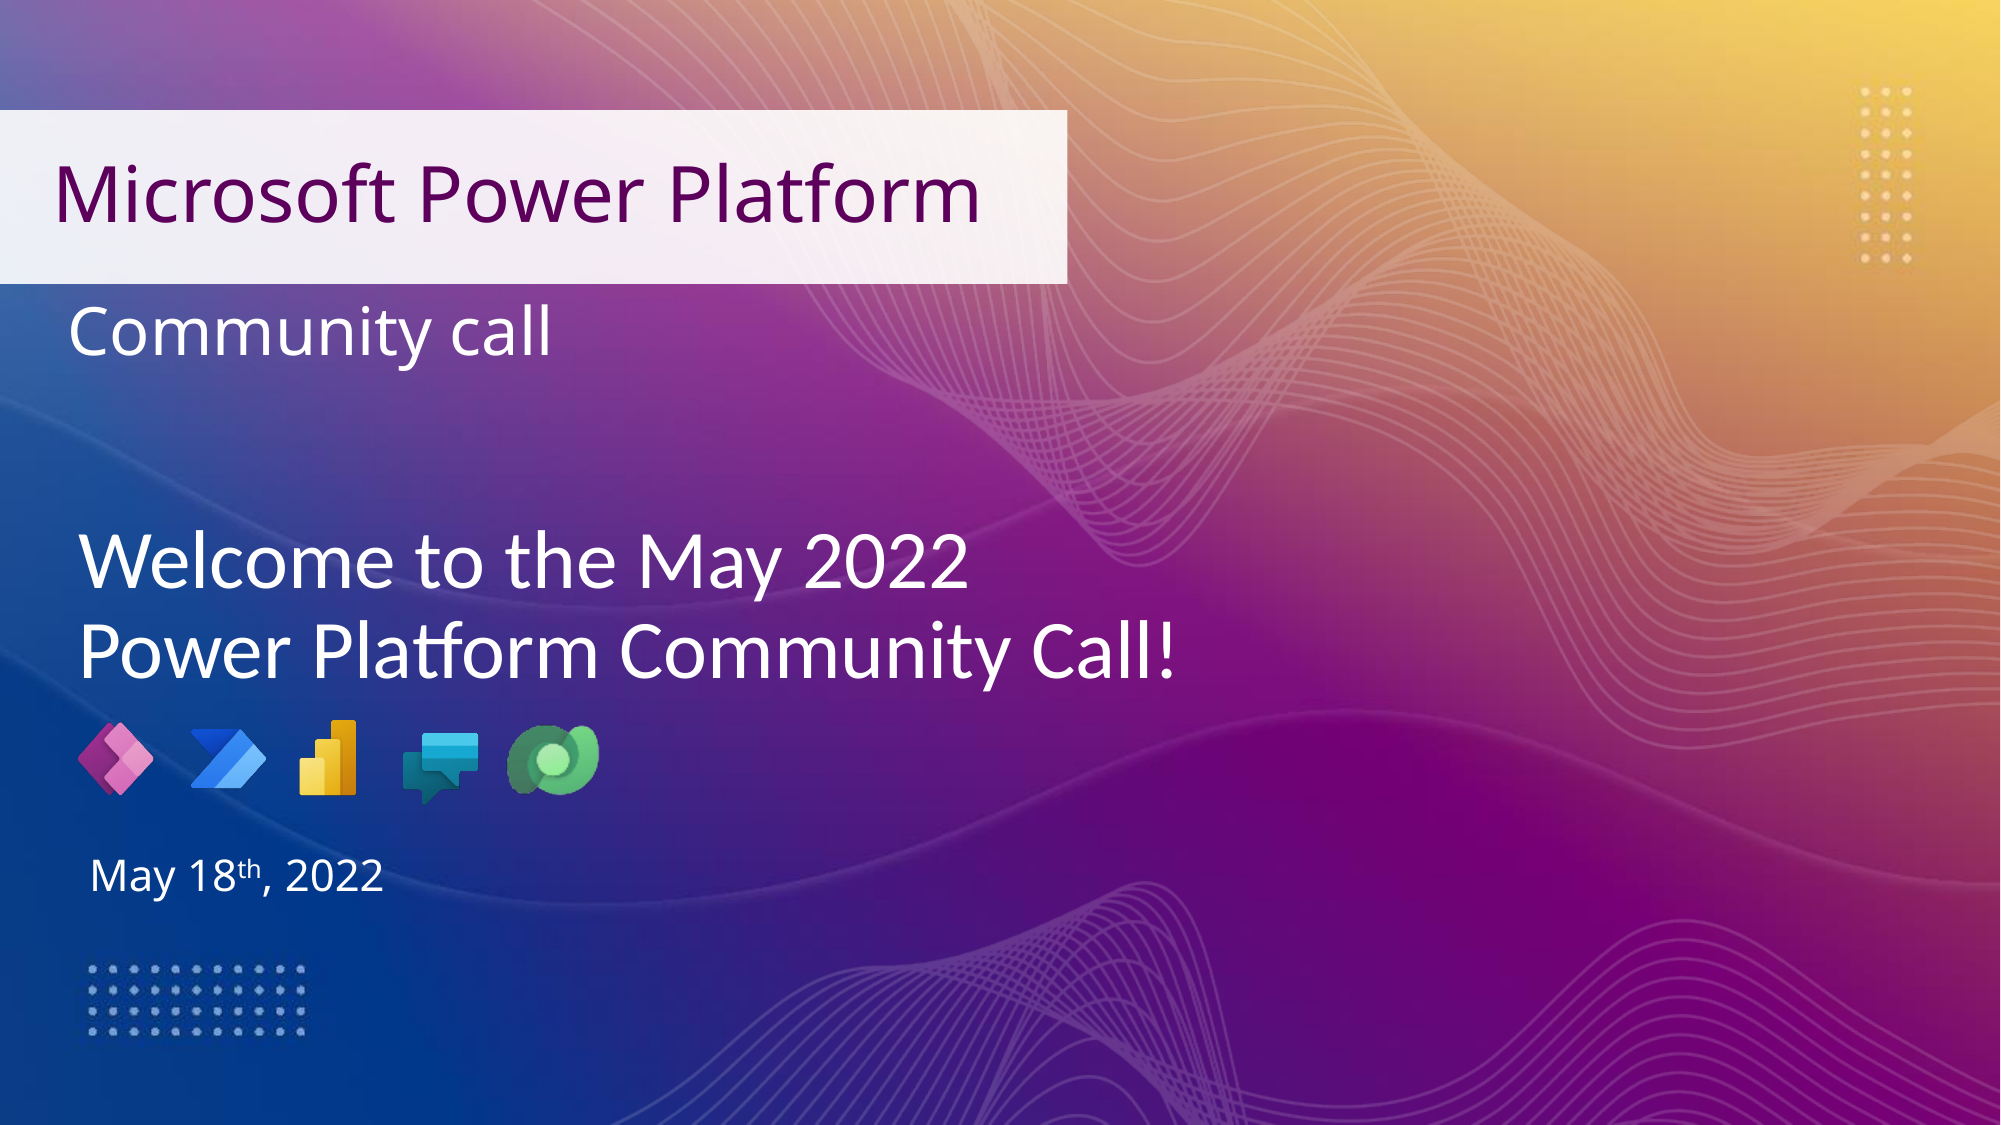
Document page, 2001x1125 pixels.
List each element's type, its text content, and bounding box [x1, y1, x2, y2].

picture [0, 0, 2001, 1125]
list Welcome to the May 2022 Power Platform Community Call! [78, 517, 1637, 853]
list May 18th, 2022 [89, 853, 979, 899]
list Microsoft Power Platform [0, 110, 1068, 284]
list Community call [67, 297, 1078, 398]
